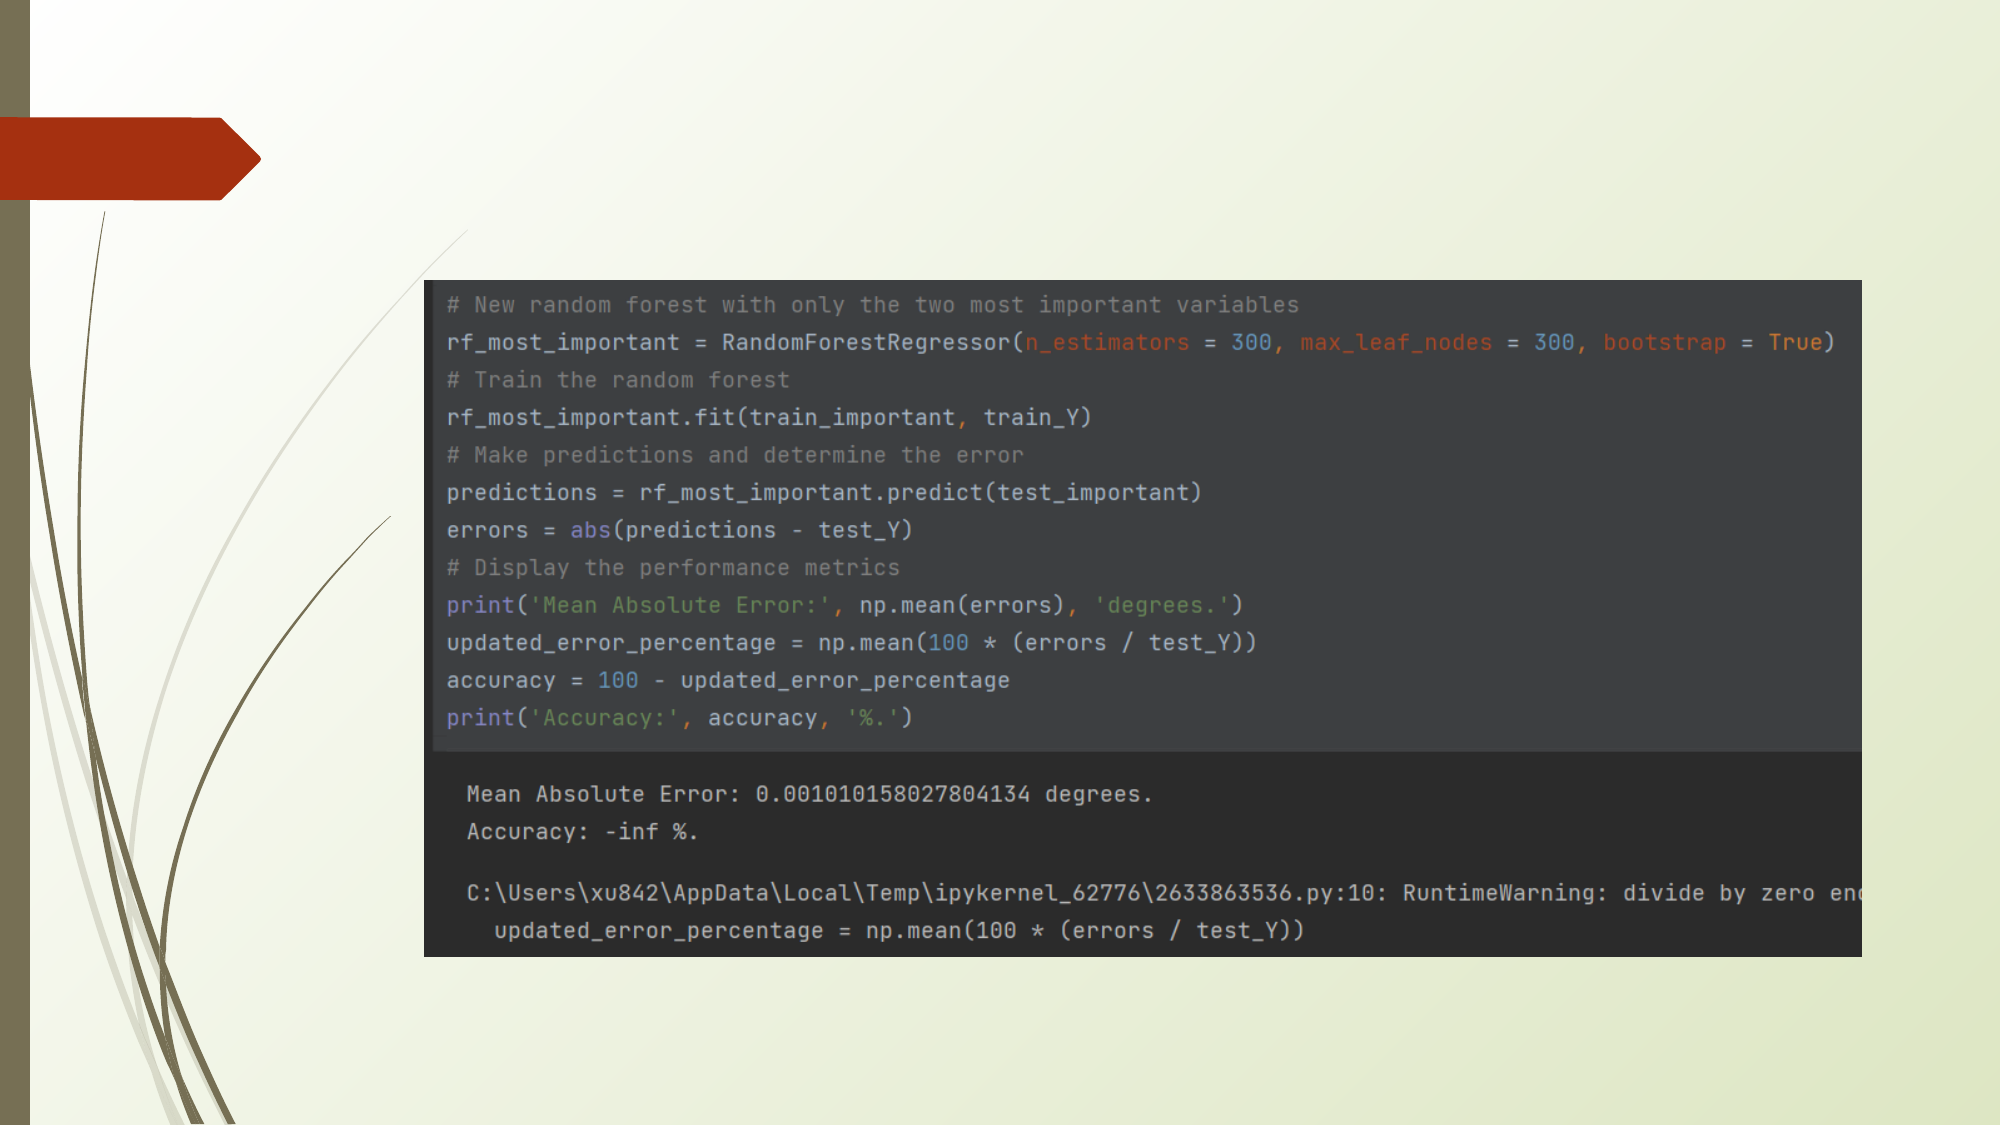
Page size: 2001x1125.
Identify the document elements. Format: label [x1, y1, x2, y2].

picture [424, 279, 1862, 957]
